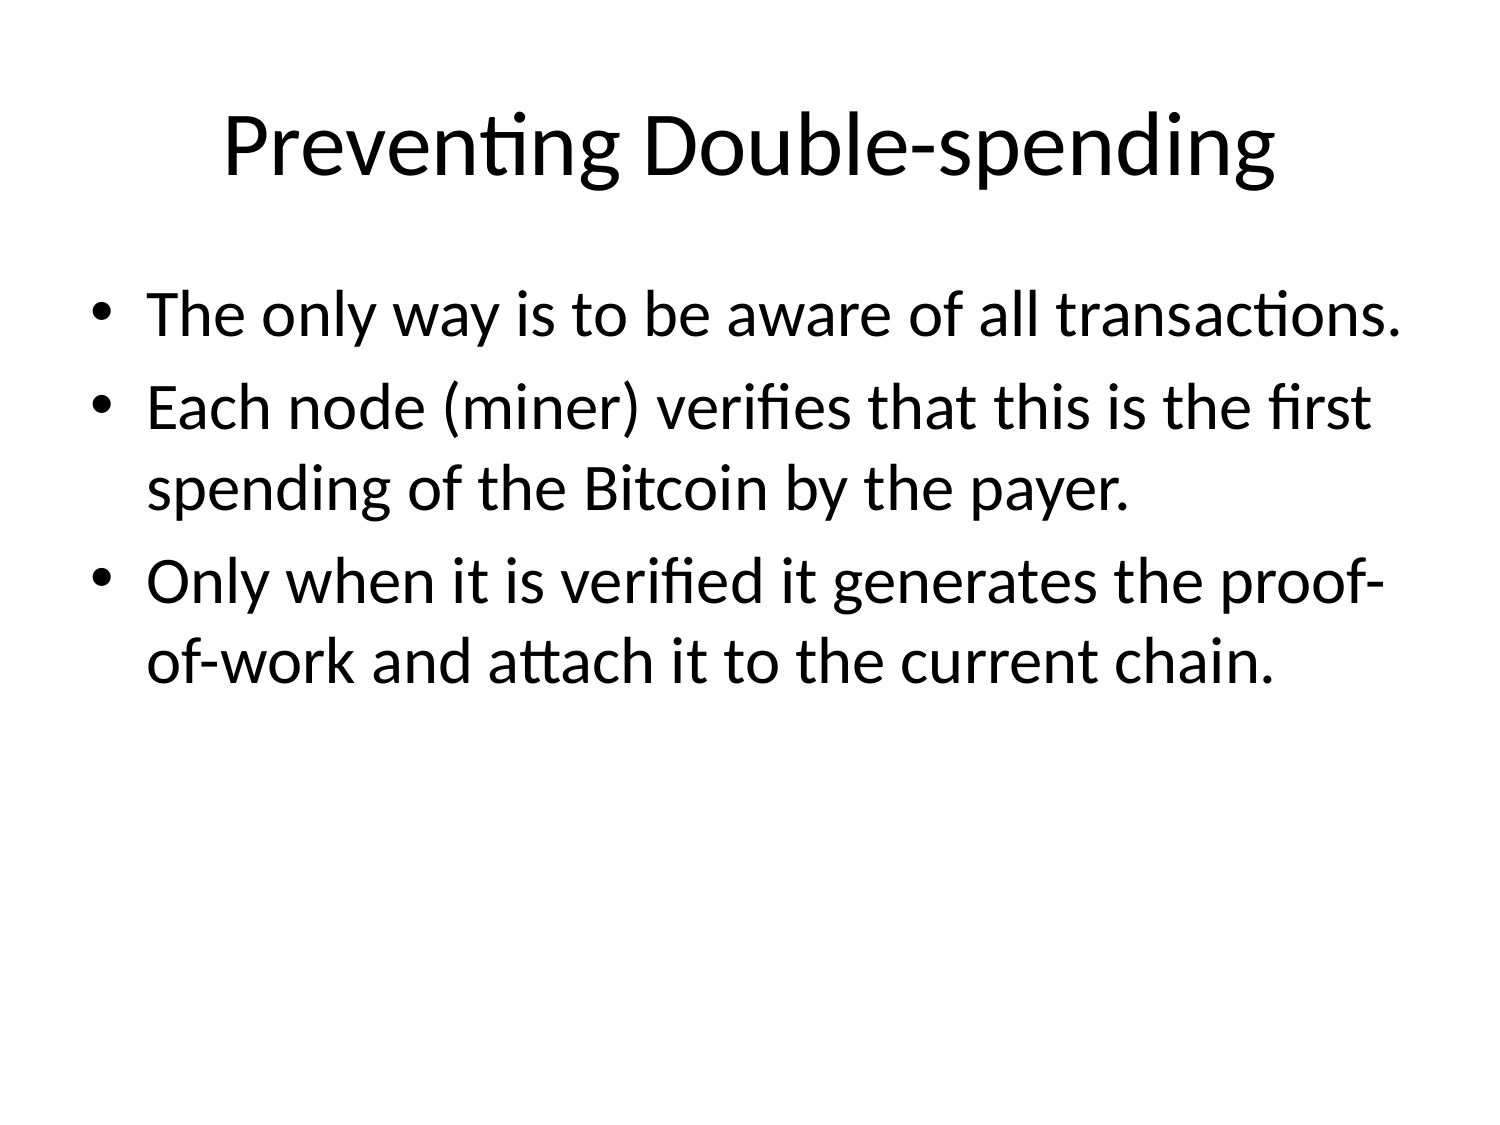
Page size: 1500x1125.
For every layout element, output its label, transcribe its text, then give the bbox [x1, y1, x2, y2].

list The only way is to be aware of all transactions. Each node (miner) verifies that this is the first spending of the Bitcoin by the payer. Only when it is verified it generates the proof-of-work and attach it to the current chain. [75, 262, 1425, 1005]
title Preventing Double-spending [75, 45, 1425, 233]
